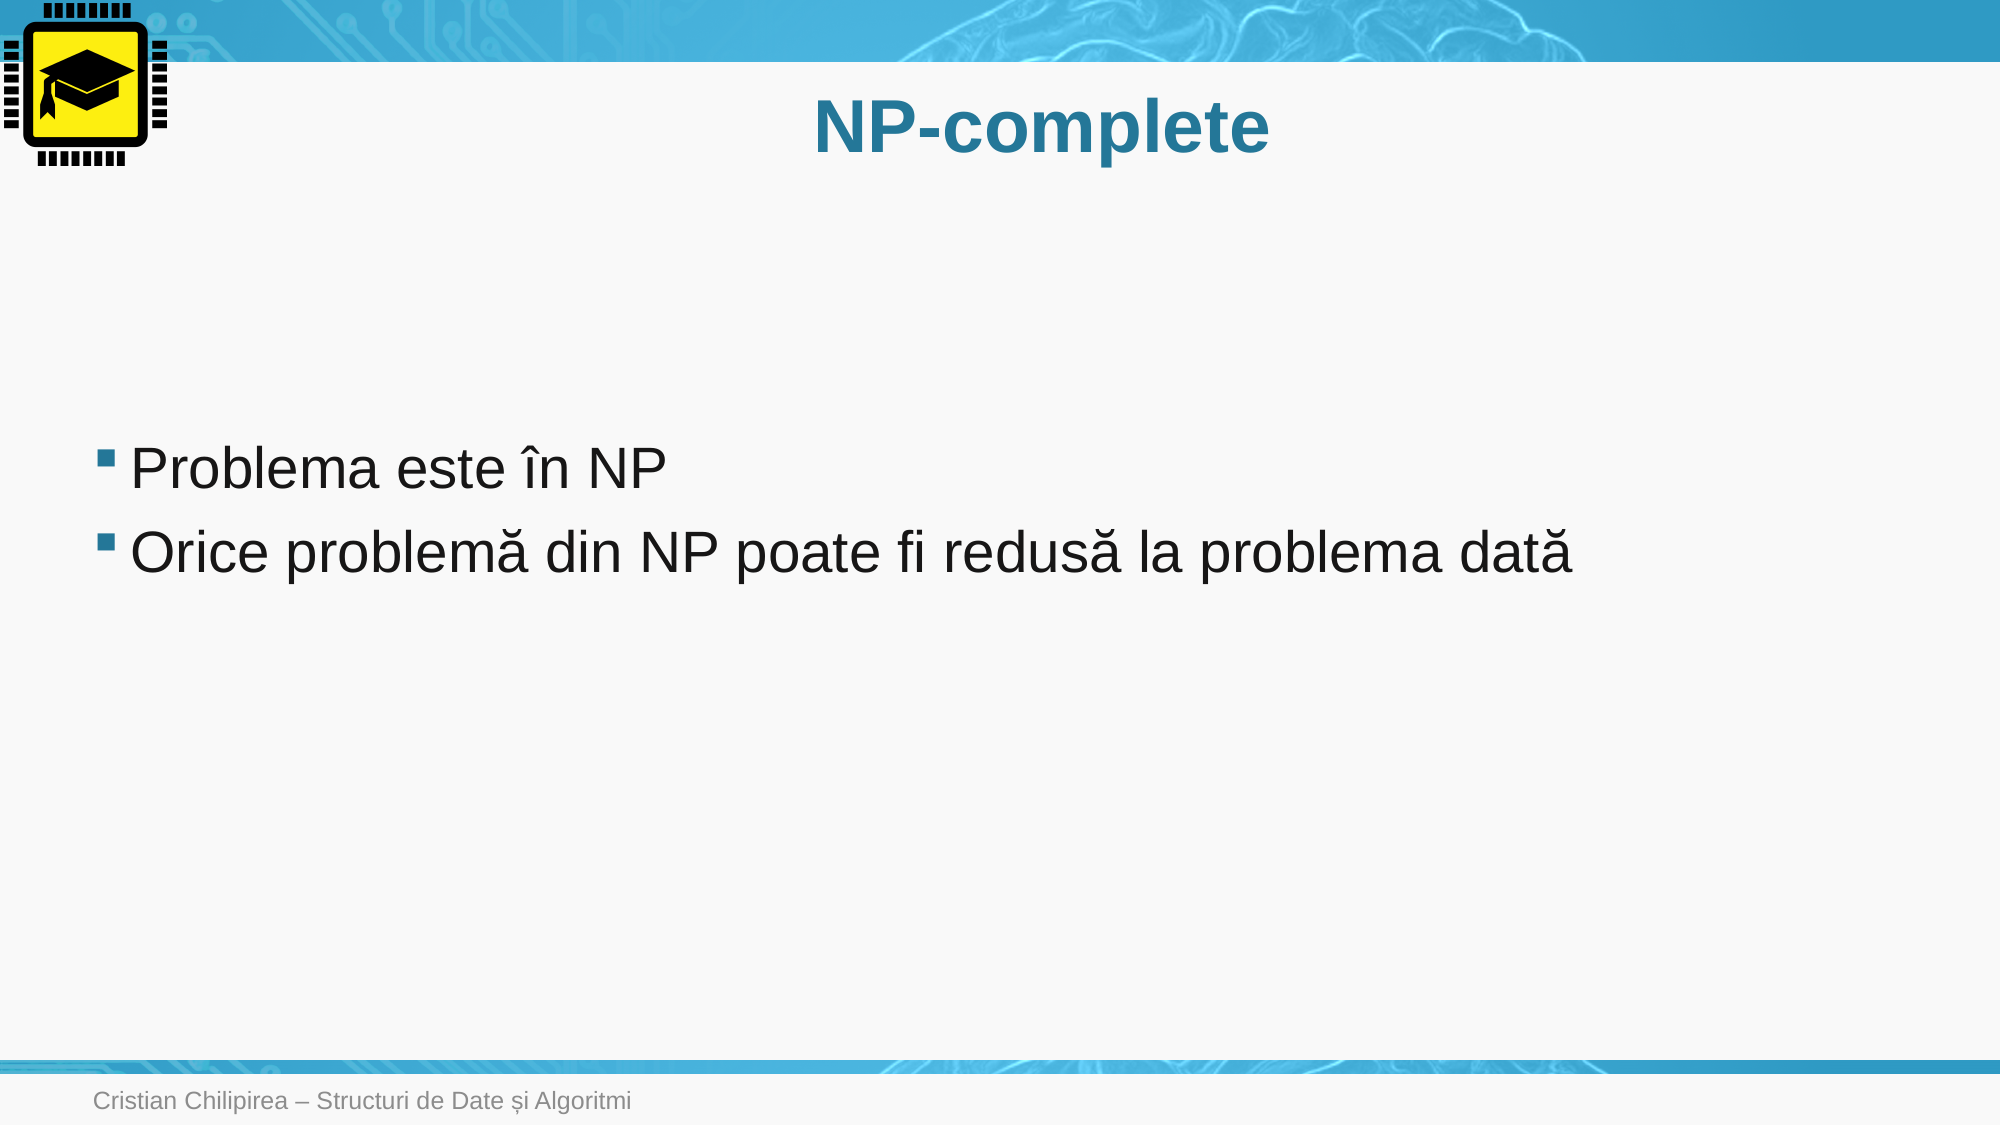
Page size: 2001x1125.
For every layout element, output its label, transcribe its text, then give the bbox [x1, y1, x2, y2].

picture [0, 0, 2000, 166]
footer Cristian Chilipirea – Structuri de Date și Algoritmi [77, 1073, 1338, 1125]
title NP-complete [170, 76, 1915, 180]
list Problema este în NP Orice problemă din NP poate fi redusă la problema dată [77, 430, 1915, 1033]
picture [0, 1060, 2000, 1074]
